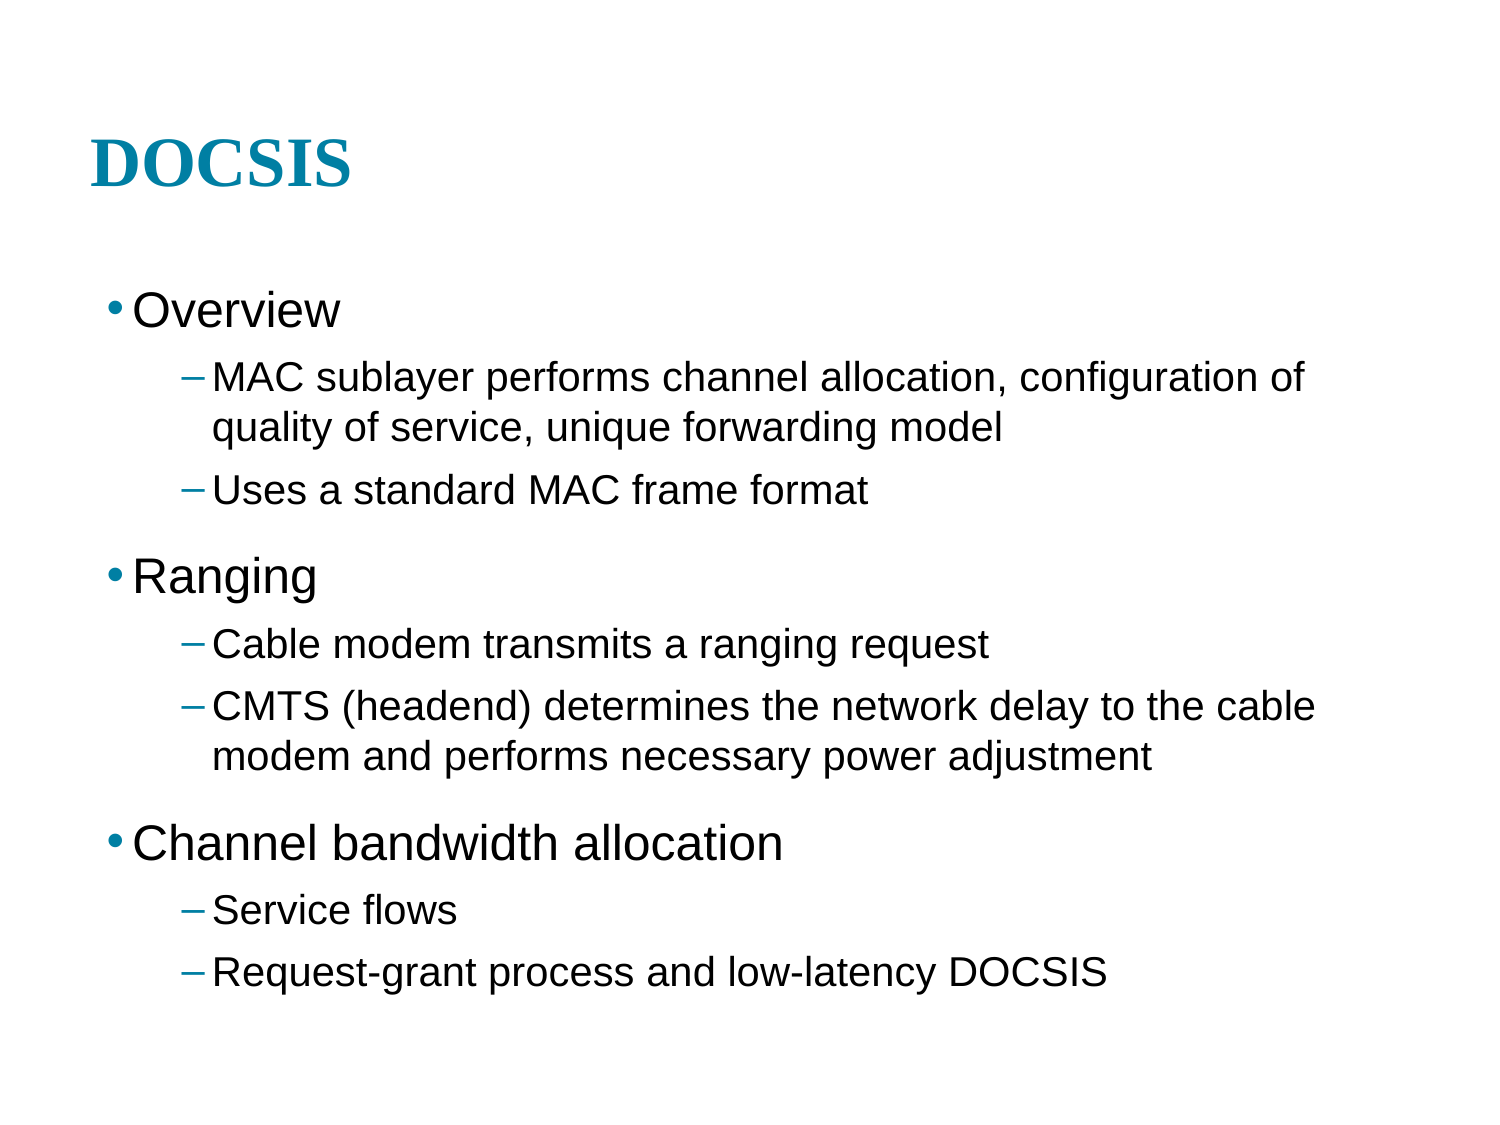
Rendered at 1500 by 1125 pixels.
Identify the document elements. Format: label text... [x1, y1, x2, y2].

list Overview MAC sublayer performs channel allocation, configuration of quality of service, unique forwarding model Uses a standard MAC frame format Ranging Cable modem transmits a ranging request CMTS (headend) determines the network delay to the cable modem and performs necessary power adjustment Channel bandwidth allocation Service flows Request-grant process and low-latency DOCSIS [75, 262, 1425, 1005]
title DOCSIS [75, 35, 1425, 216]
